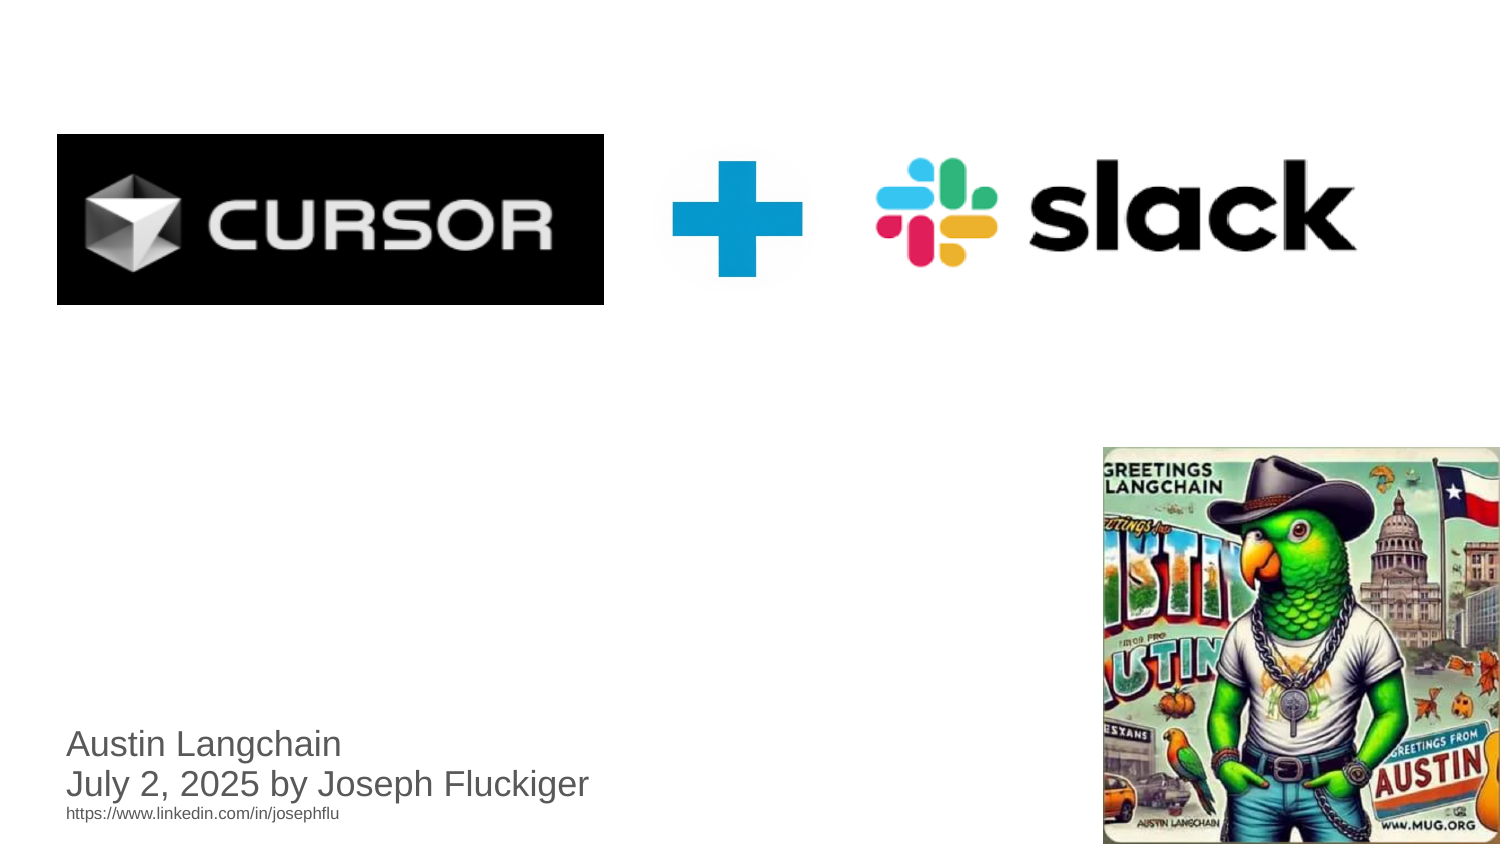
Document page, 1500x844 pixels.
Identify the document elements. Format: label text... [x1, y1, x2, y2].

picture [651, 145, 818, 294]
picture [1103, 447, 1500, 844]
subtitle Austin Langchain July 2, 2025 by Joseph Fluckiger https://www.linkedin.com/in/josephflu [51, 708, 1000, 839]
picture [56, 134, 604, 305]
picture [852, 134, 1400, 291]
